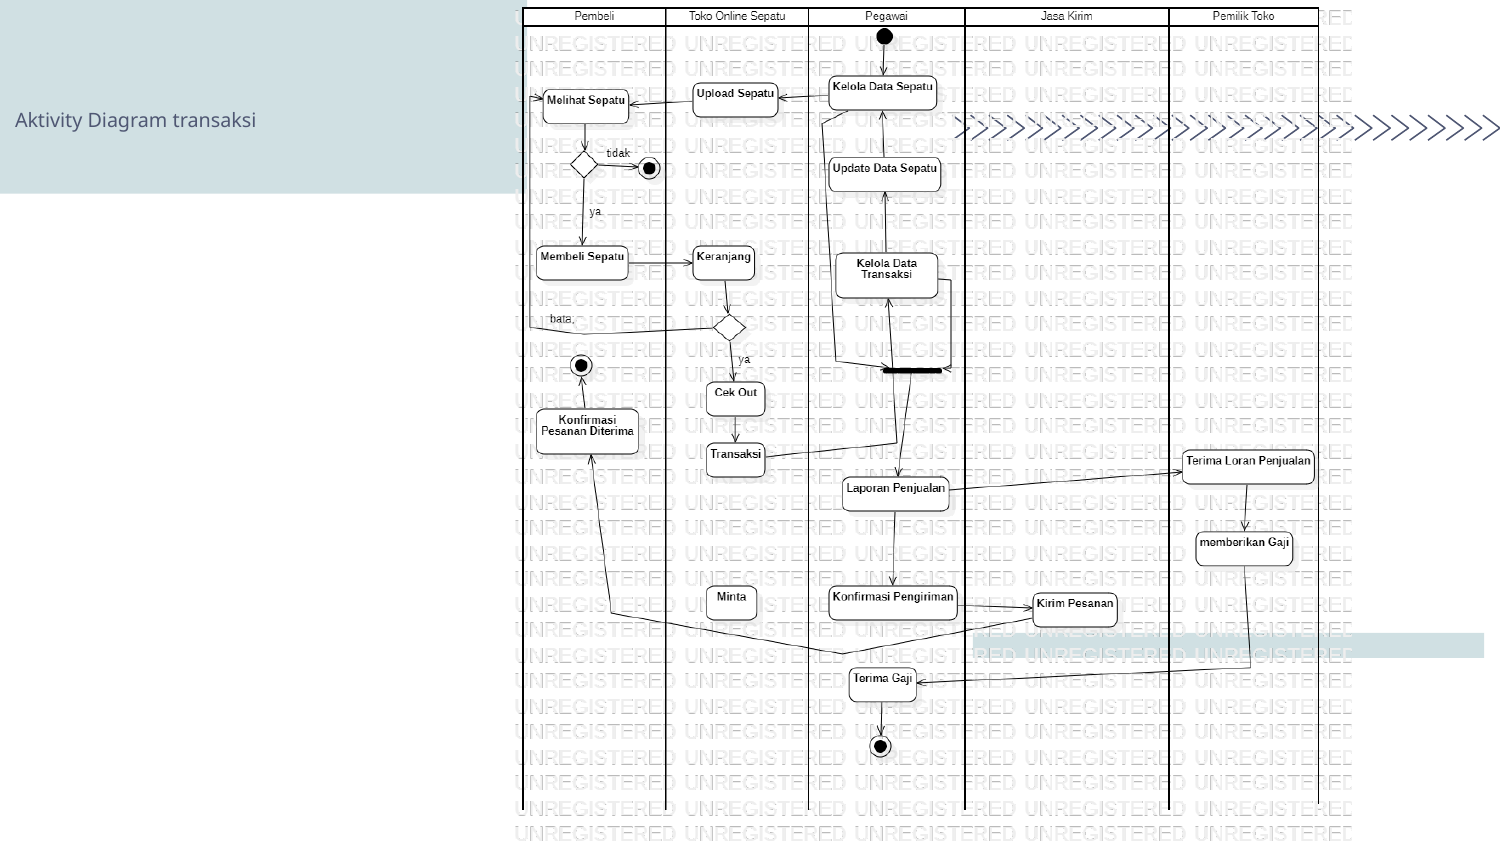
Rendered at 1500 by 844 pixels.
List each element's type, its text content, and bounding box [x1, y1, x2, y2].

picture [514, 0, 1352, 844]
title Aktivity Diagram transaksi [0, 92, 509, 171]
